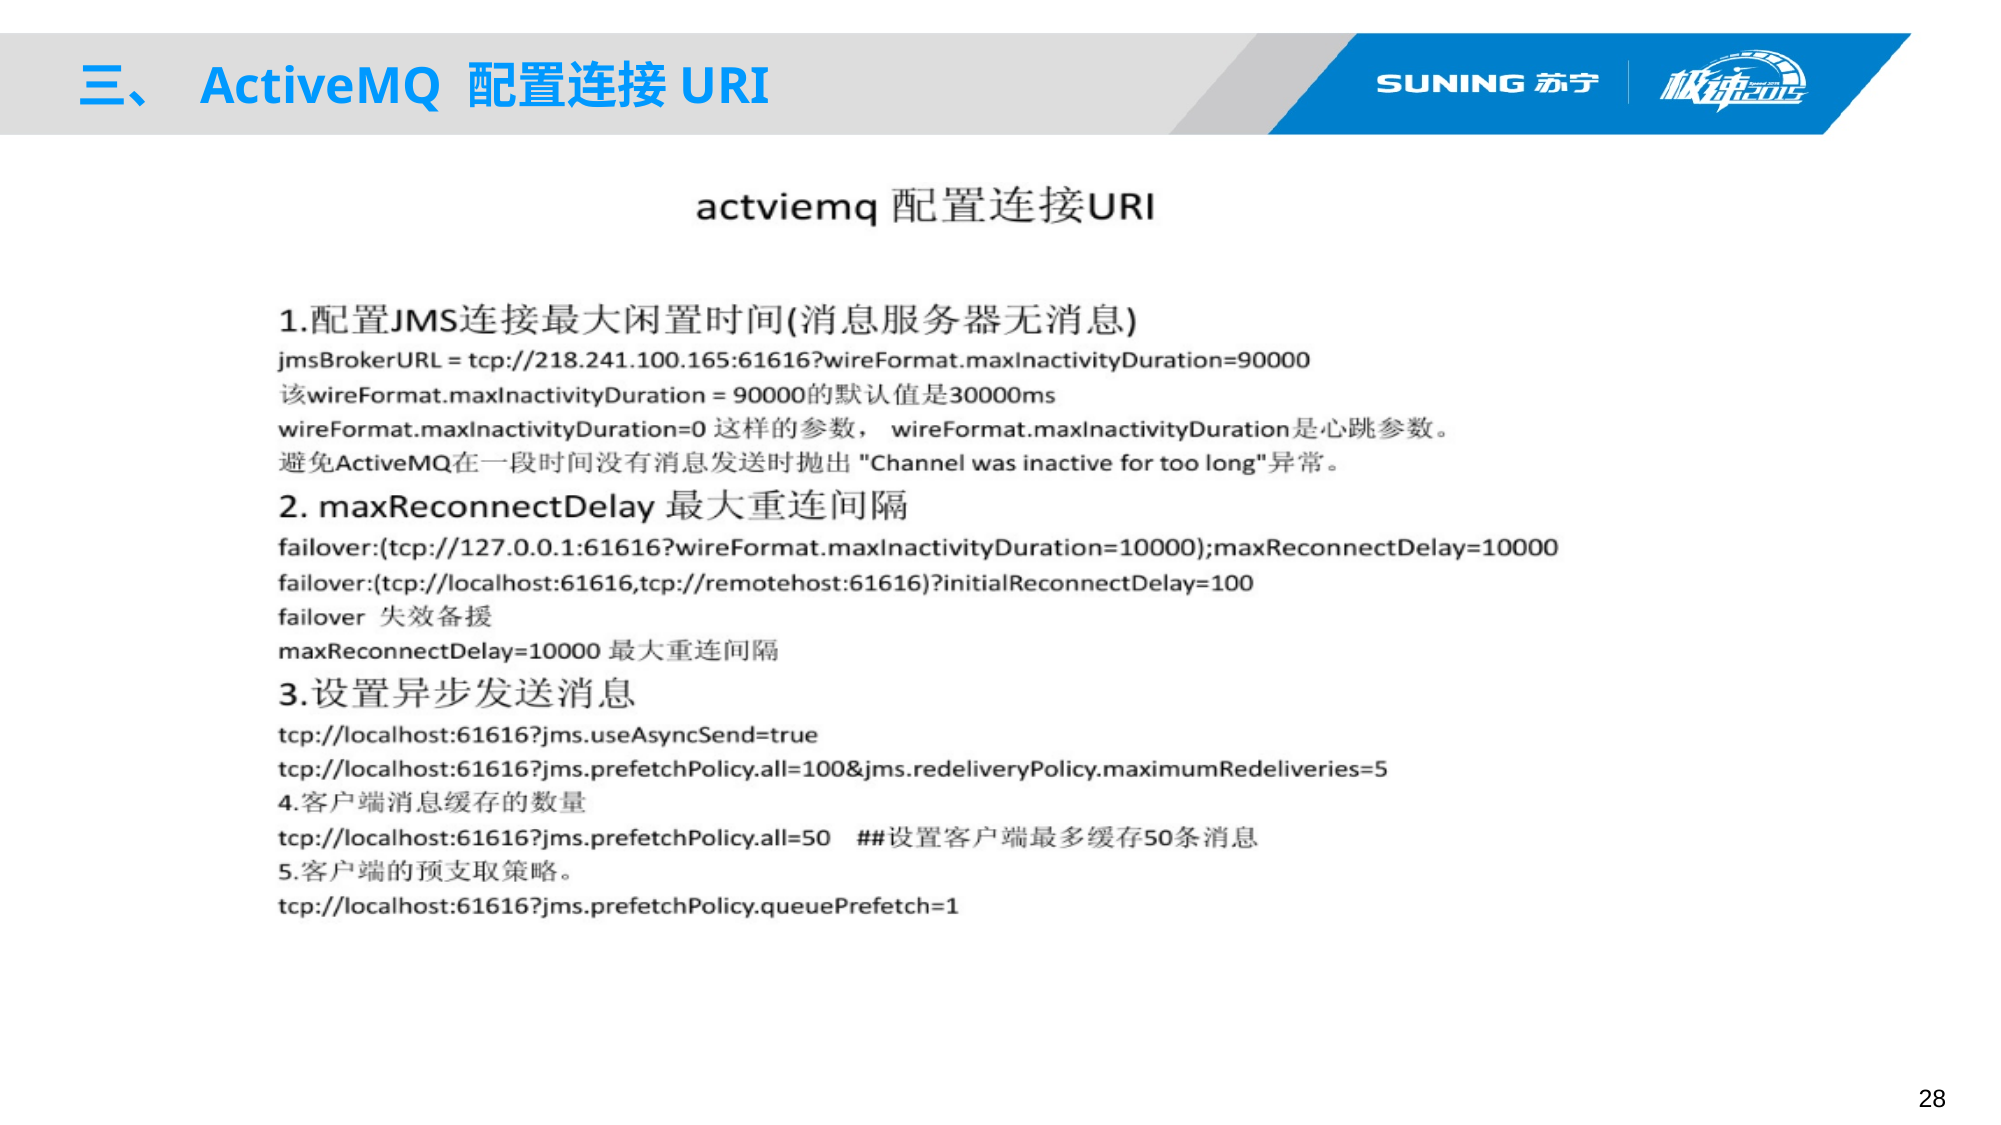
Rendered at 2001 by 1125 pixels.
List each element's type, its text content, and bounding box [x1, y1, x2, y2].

picture [0, 0, 2001, 1125]
title 三、 ActiveMQ 配置连接URI [62, 33, 1327, 134]
